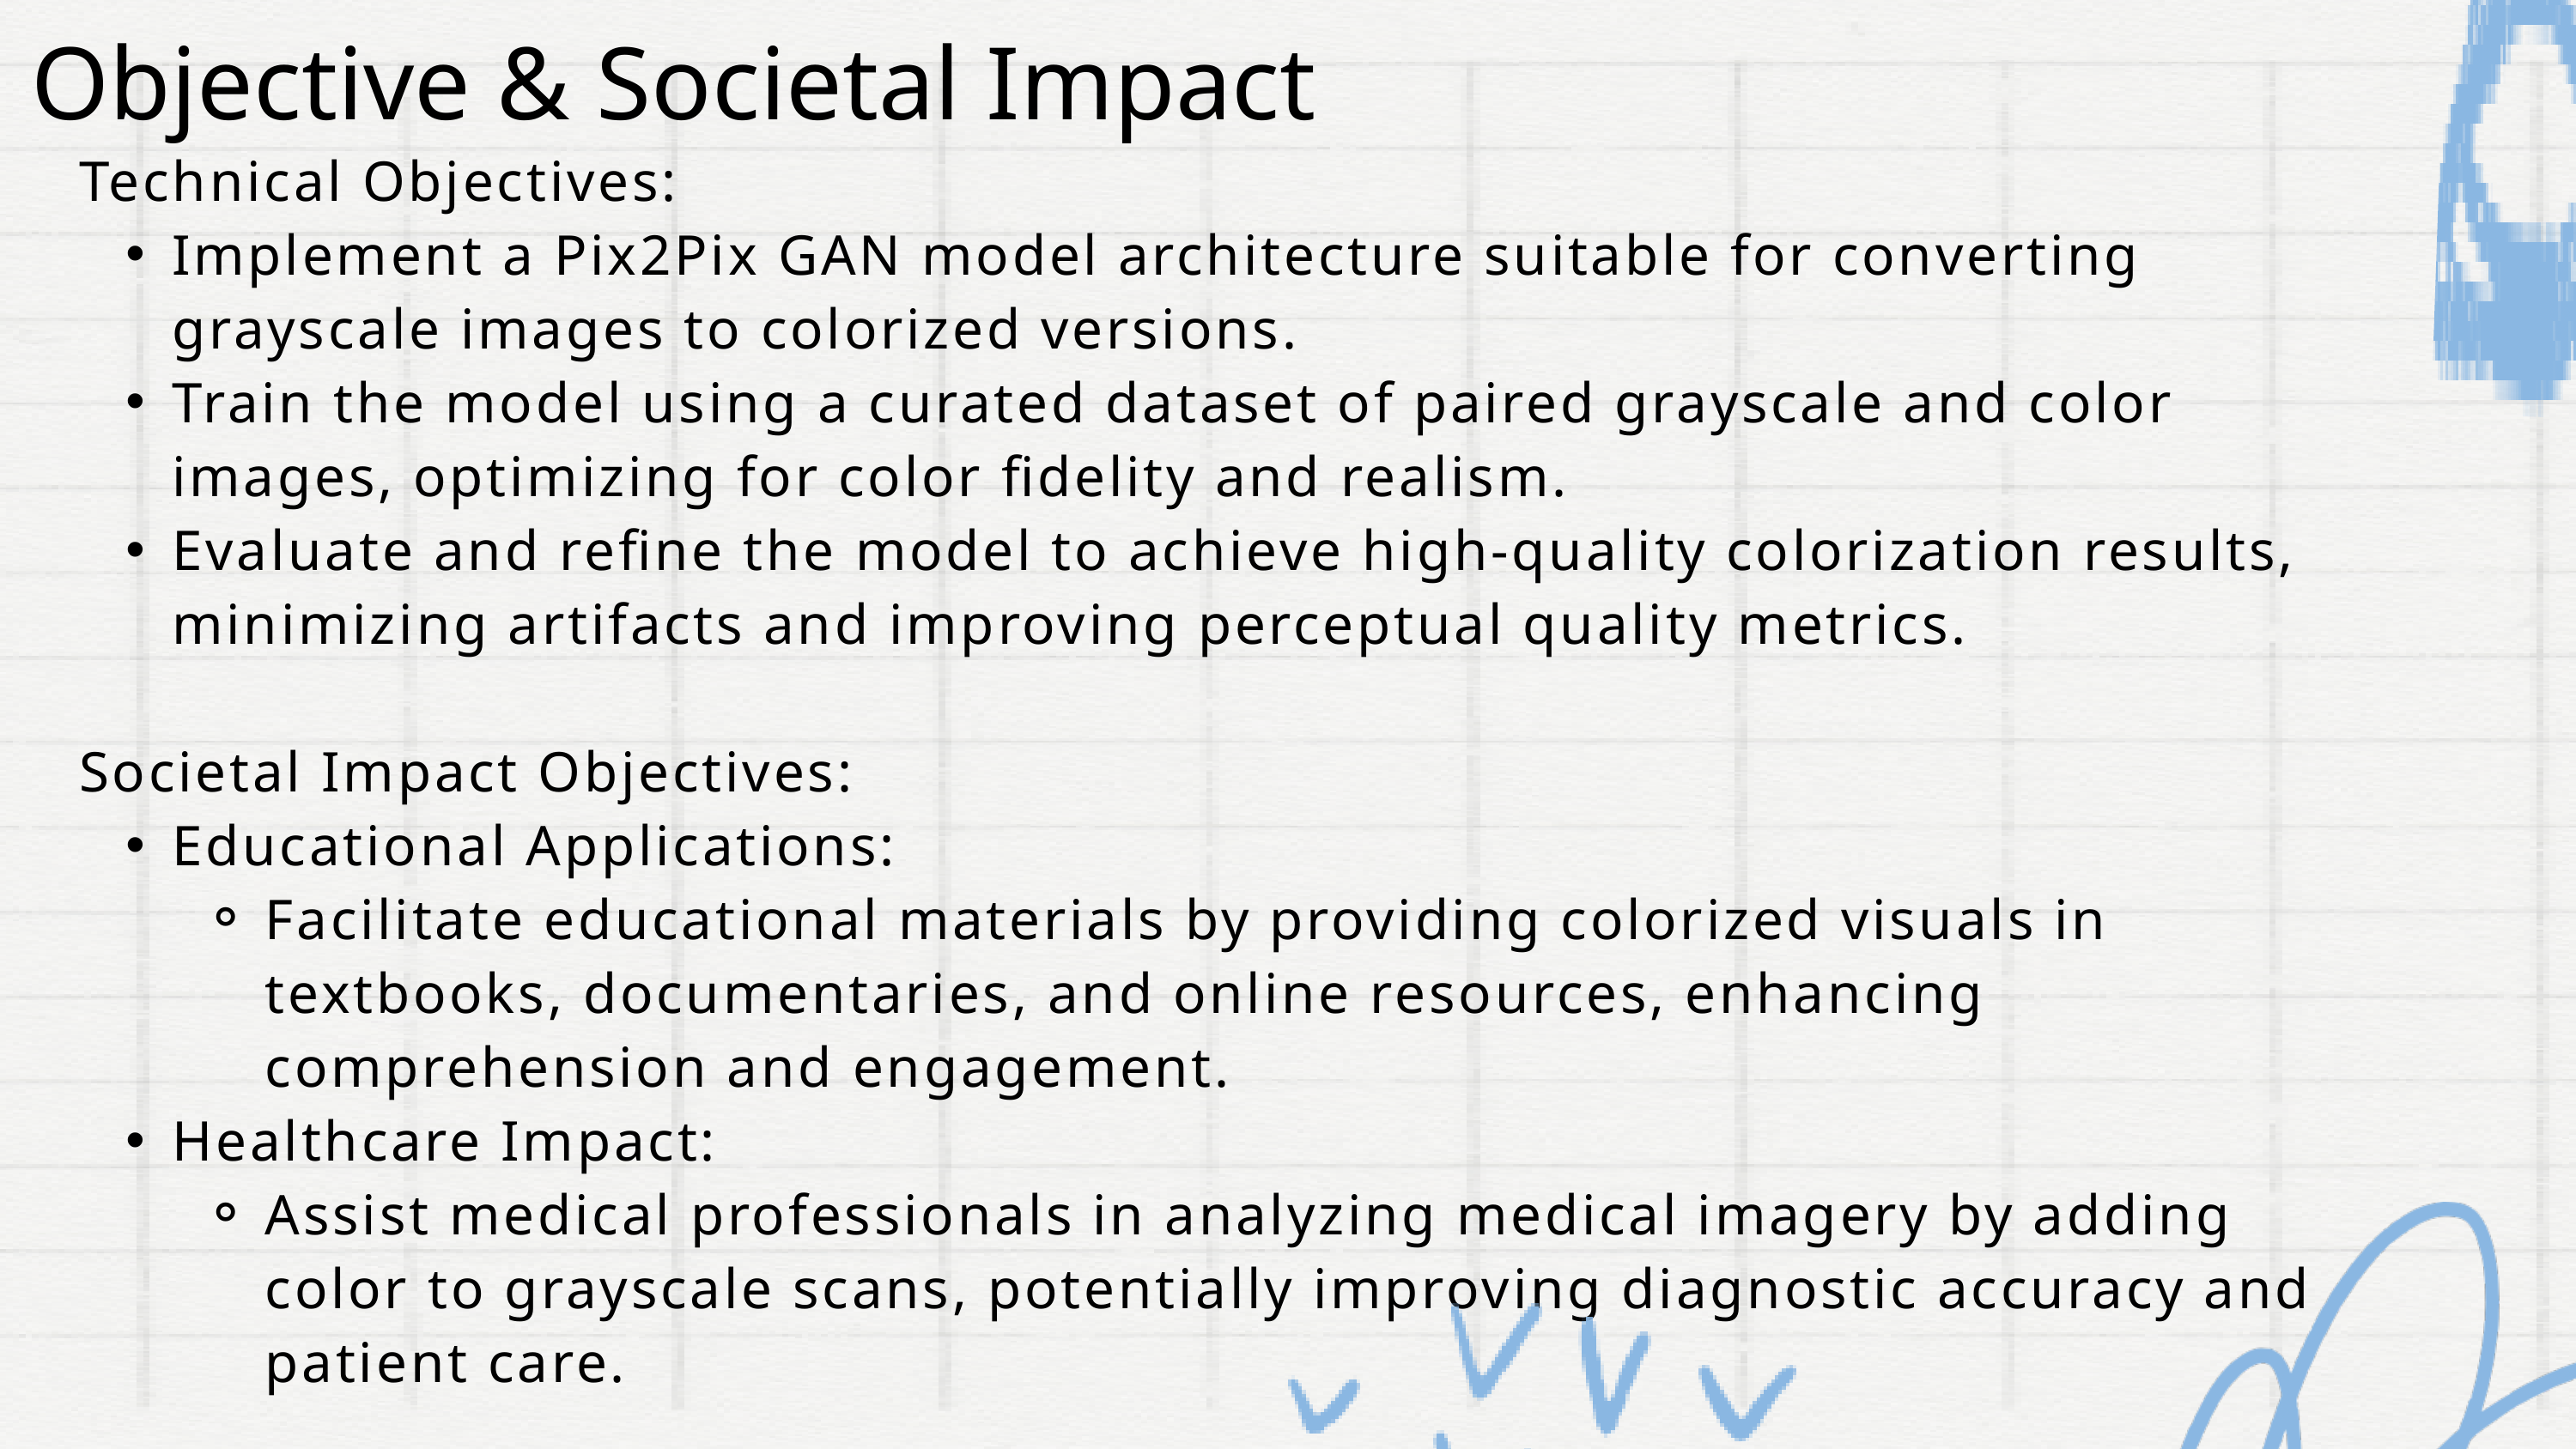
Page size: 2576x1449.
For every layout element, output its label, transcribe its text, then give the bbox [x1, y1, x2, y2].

text_box [1288, 1303, 1862, 1449]
text_box [0, 0, 2576, 1449]
text_box [2162, 1202, 2576, 1449]
text_box Technical Objectives: Implement a Pix2Pix GAN model architecture suitable for converting grayscale images to colorized versions. Train the model using a curated dataset of paired grayscale and color images, optimizing for color fidelity and realism. Evaluate and refine the model to achieve high-quality colorization results, minimizing artifacts and improving perceptual quality metrics. Societal Impact Objectives: Educational Applications: Facilitate educational materials by providing colorized visuals in textbooks, documentaries, and online resources, enhancing comprehension and engagement. Healthcare Impact: Assist medical professionals in analyzing medical imagery by adding color to grayscale scans, potentially improving diagnostic accuracy and patient care. [79, 137, 2318, 1449]
text_box [2431, 0, 2576, 419]
text_box Objective & Societal Impact [31, 42, 1692, 140]
